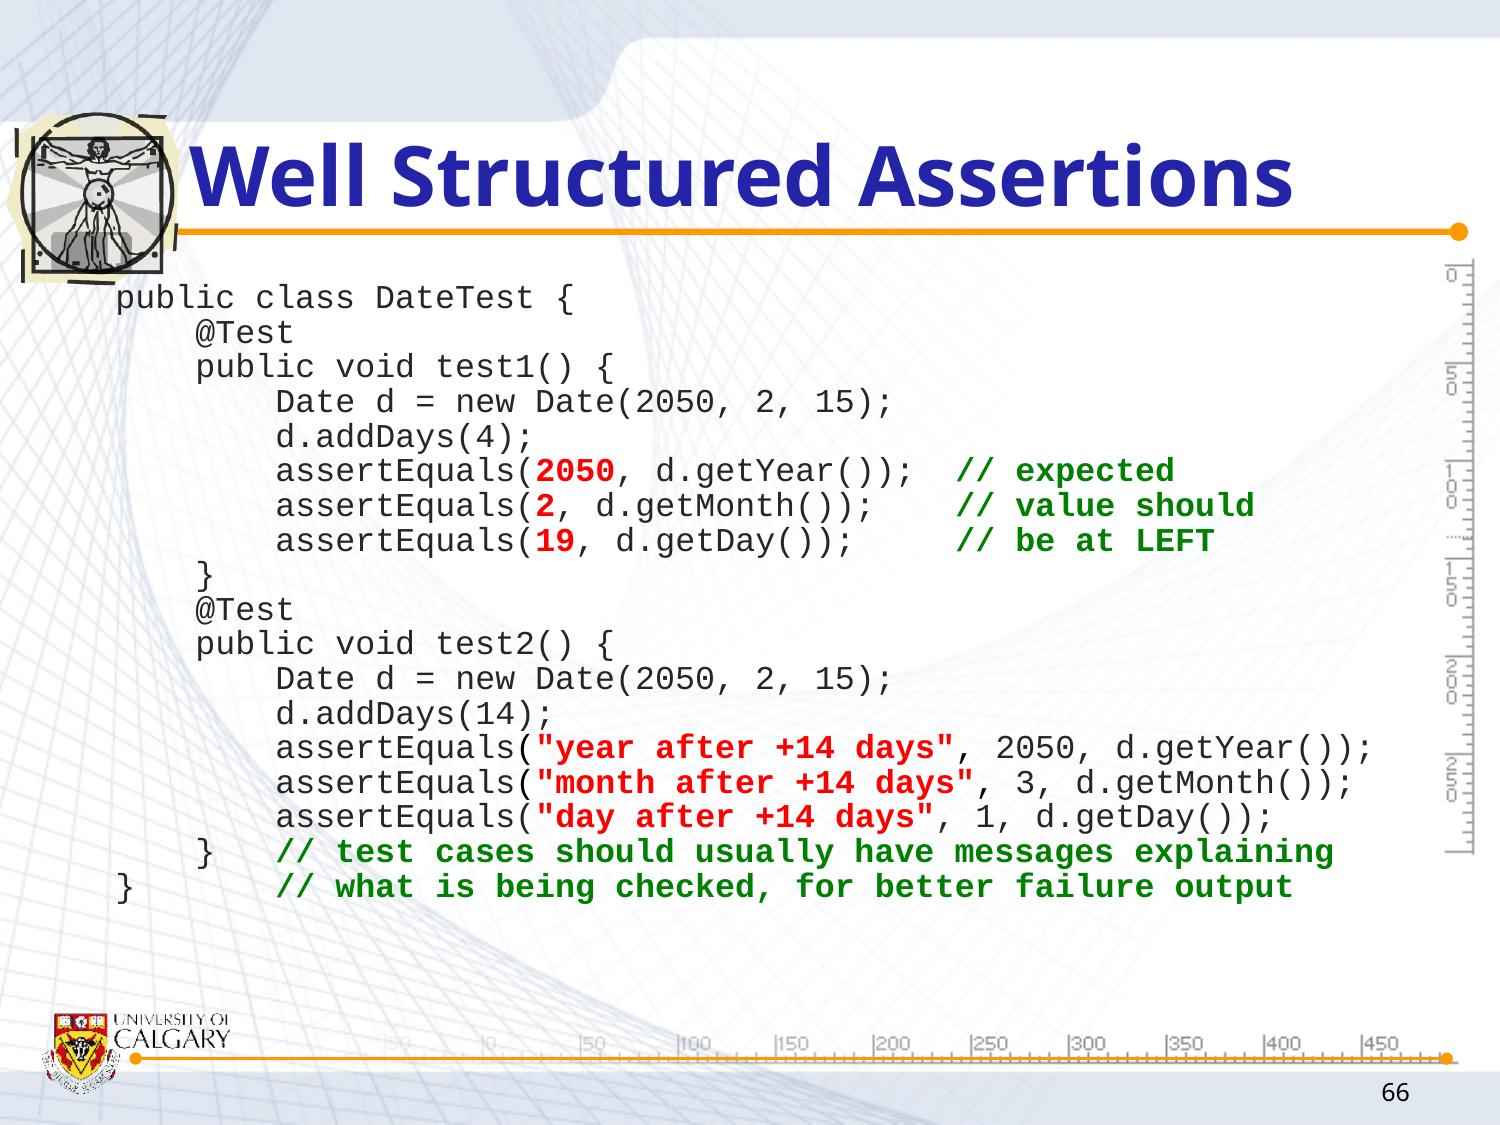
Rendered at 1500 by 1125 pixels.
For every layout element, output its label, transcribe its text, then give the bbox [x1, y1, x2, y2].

title Well Structured Assertions [174, 42, 1468, 231]
list public class DateTest { @Test public void test1() { Date d = new Date(2050, 2, 15); d.addDays(4); assertEquals(2050, d.getYear()); // expected assertEquals(2, d.getMonth()); // value should assertEquals(19, d.getDay()); // be at LEFT } @Test public void test2() { Date d = new Date(2050, 2, 15); d.addDays(14); assertEquals("year after +14 days", 2050, d.getYear()); assertEquals("month after +14 days", 3, d.getMonth()); assertEquals("day after +14 days", 1, d.getDay()); } // test cases should usually have messages explaining } // what is being checked, for better failure output [100, 278, 1483, 1072]
picture [0, 0, 1500, 1125]
slide_number 66 [1112, 1051, 1426, 1118]
